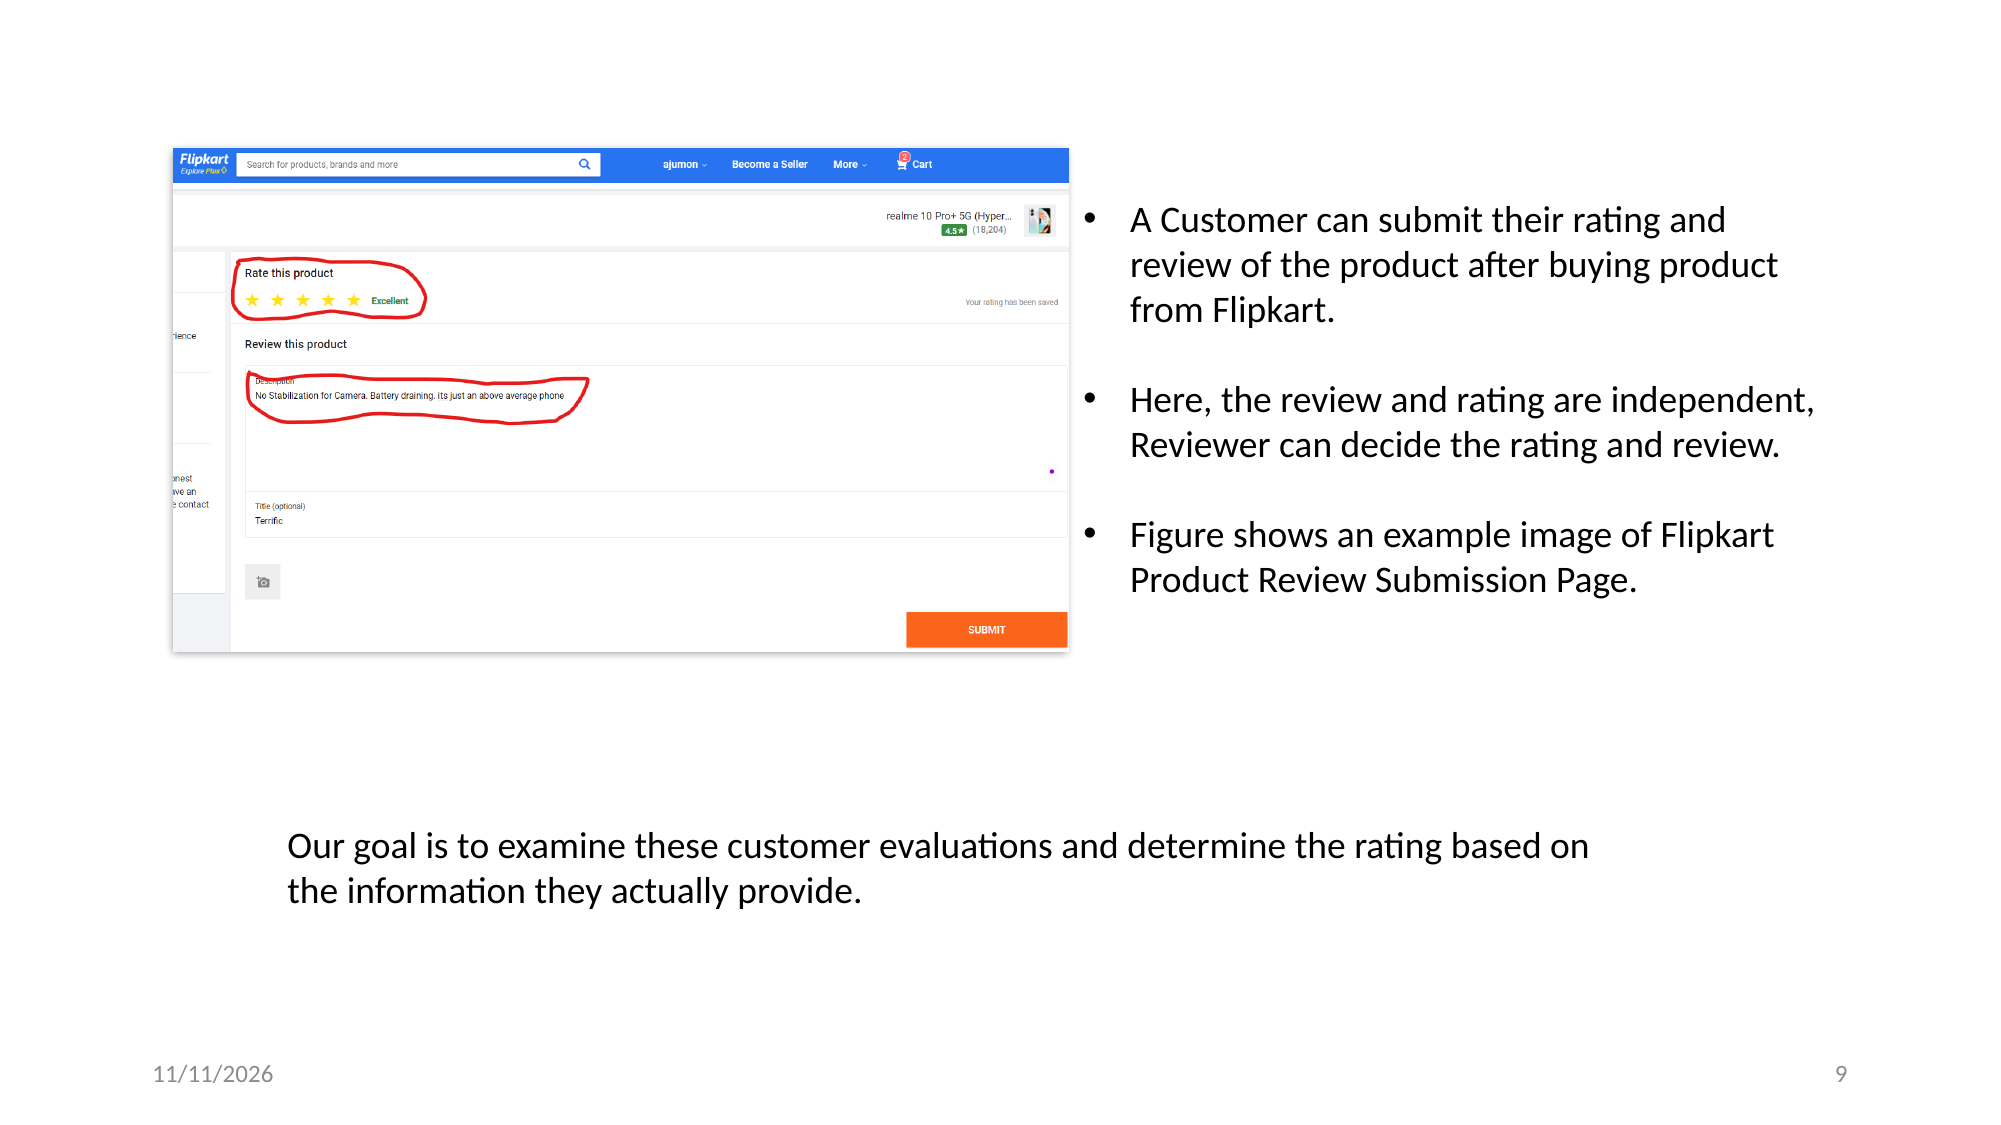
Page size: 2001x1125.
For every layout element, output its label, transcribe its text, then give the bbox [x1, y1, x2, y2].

text_box A Customer can submit their rating and review of the product after buying product from Flipkart. Here, the review and rating are independent, Reviewer can decide the rating and review. Figure shows an example image of Flipkart Product Review Submission Page. [1069, 187, 1846, 608]
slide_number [137, 1042, 588, 1103]
text_box Our goal is to examine these customer evaluations and determine the rating based on the information they actually provide. [272, 813, 1638, 919]
slide_number 9 [1412, 1042, 1863, 1103]
picture [173, 148, 1069, 652]
